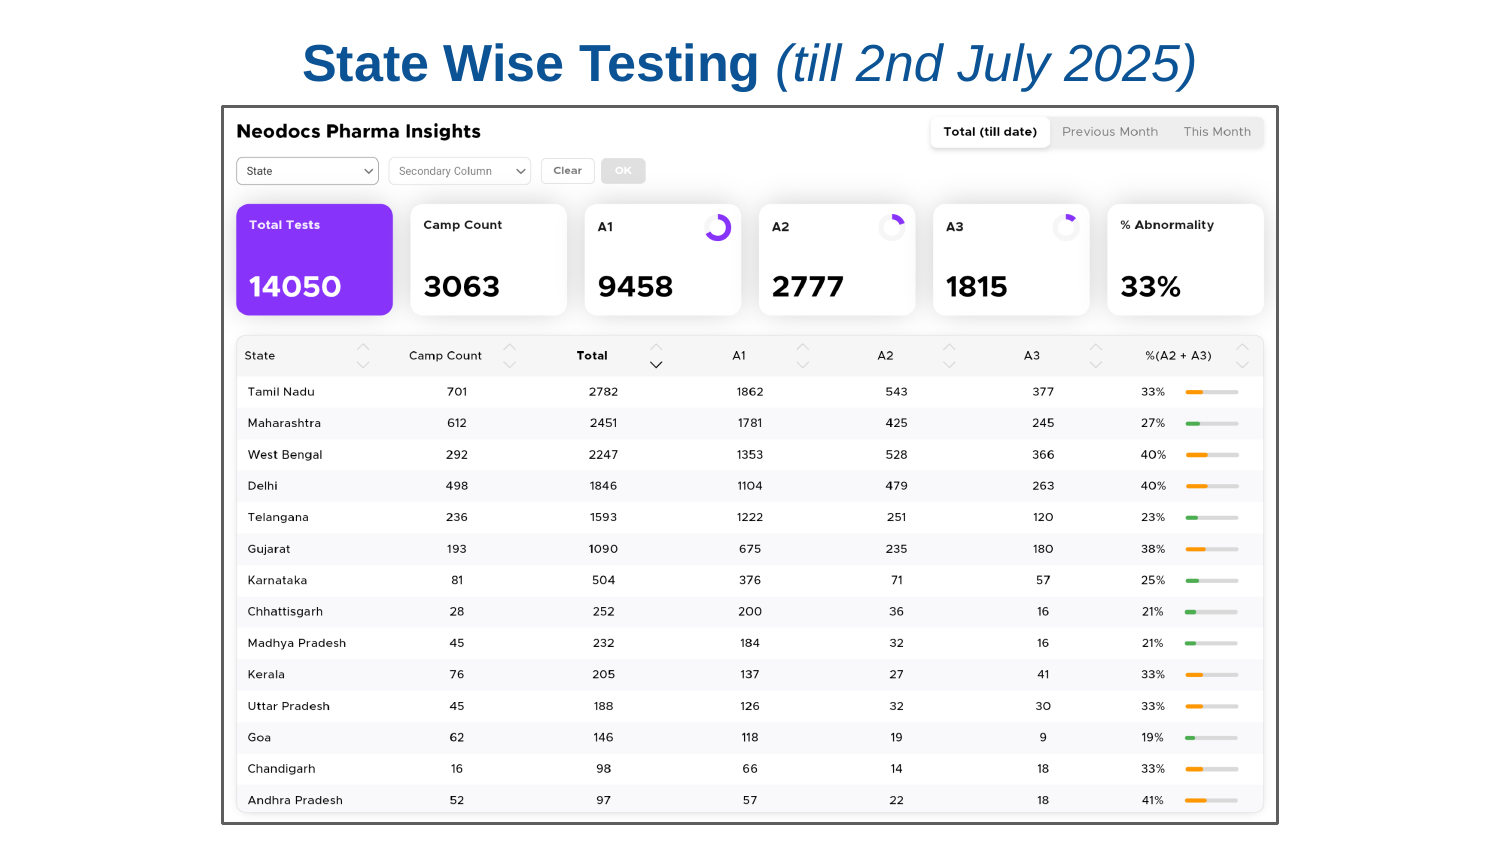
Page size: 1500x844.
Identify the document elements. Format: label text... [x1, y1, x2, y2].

text_box State Wise Testing (till 2nd July 2025) [142, 14, 1358, 107]
picture [223, 107, 1277, 822]
